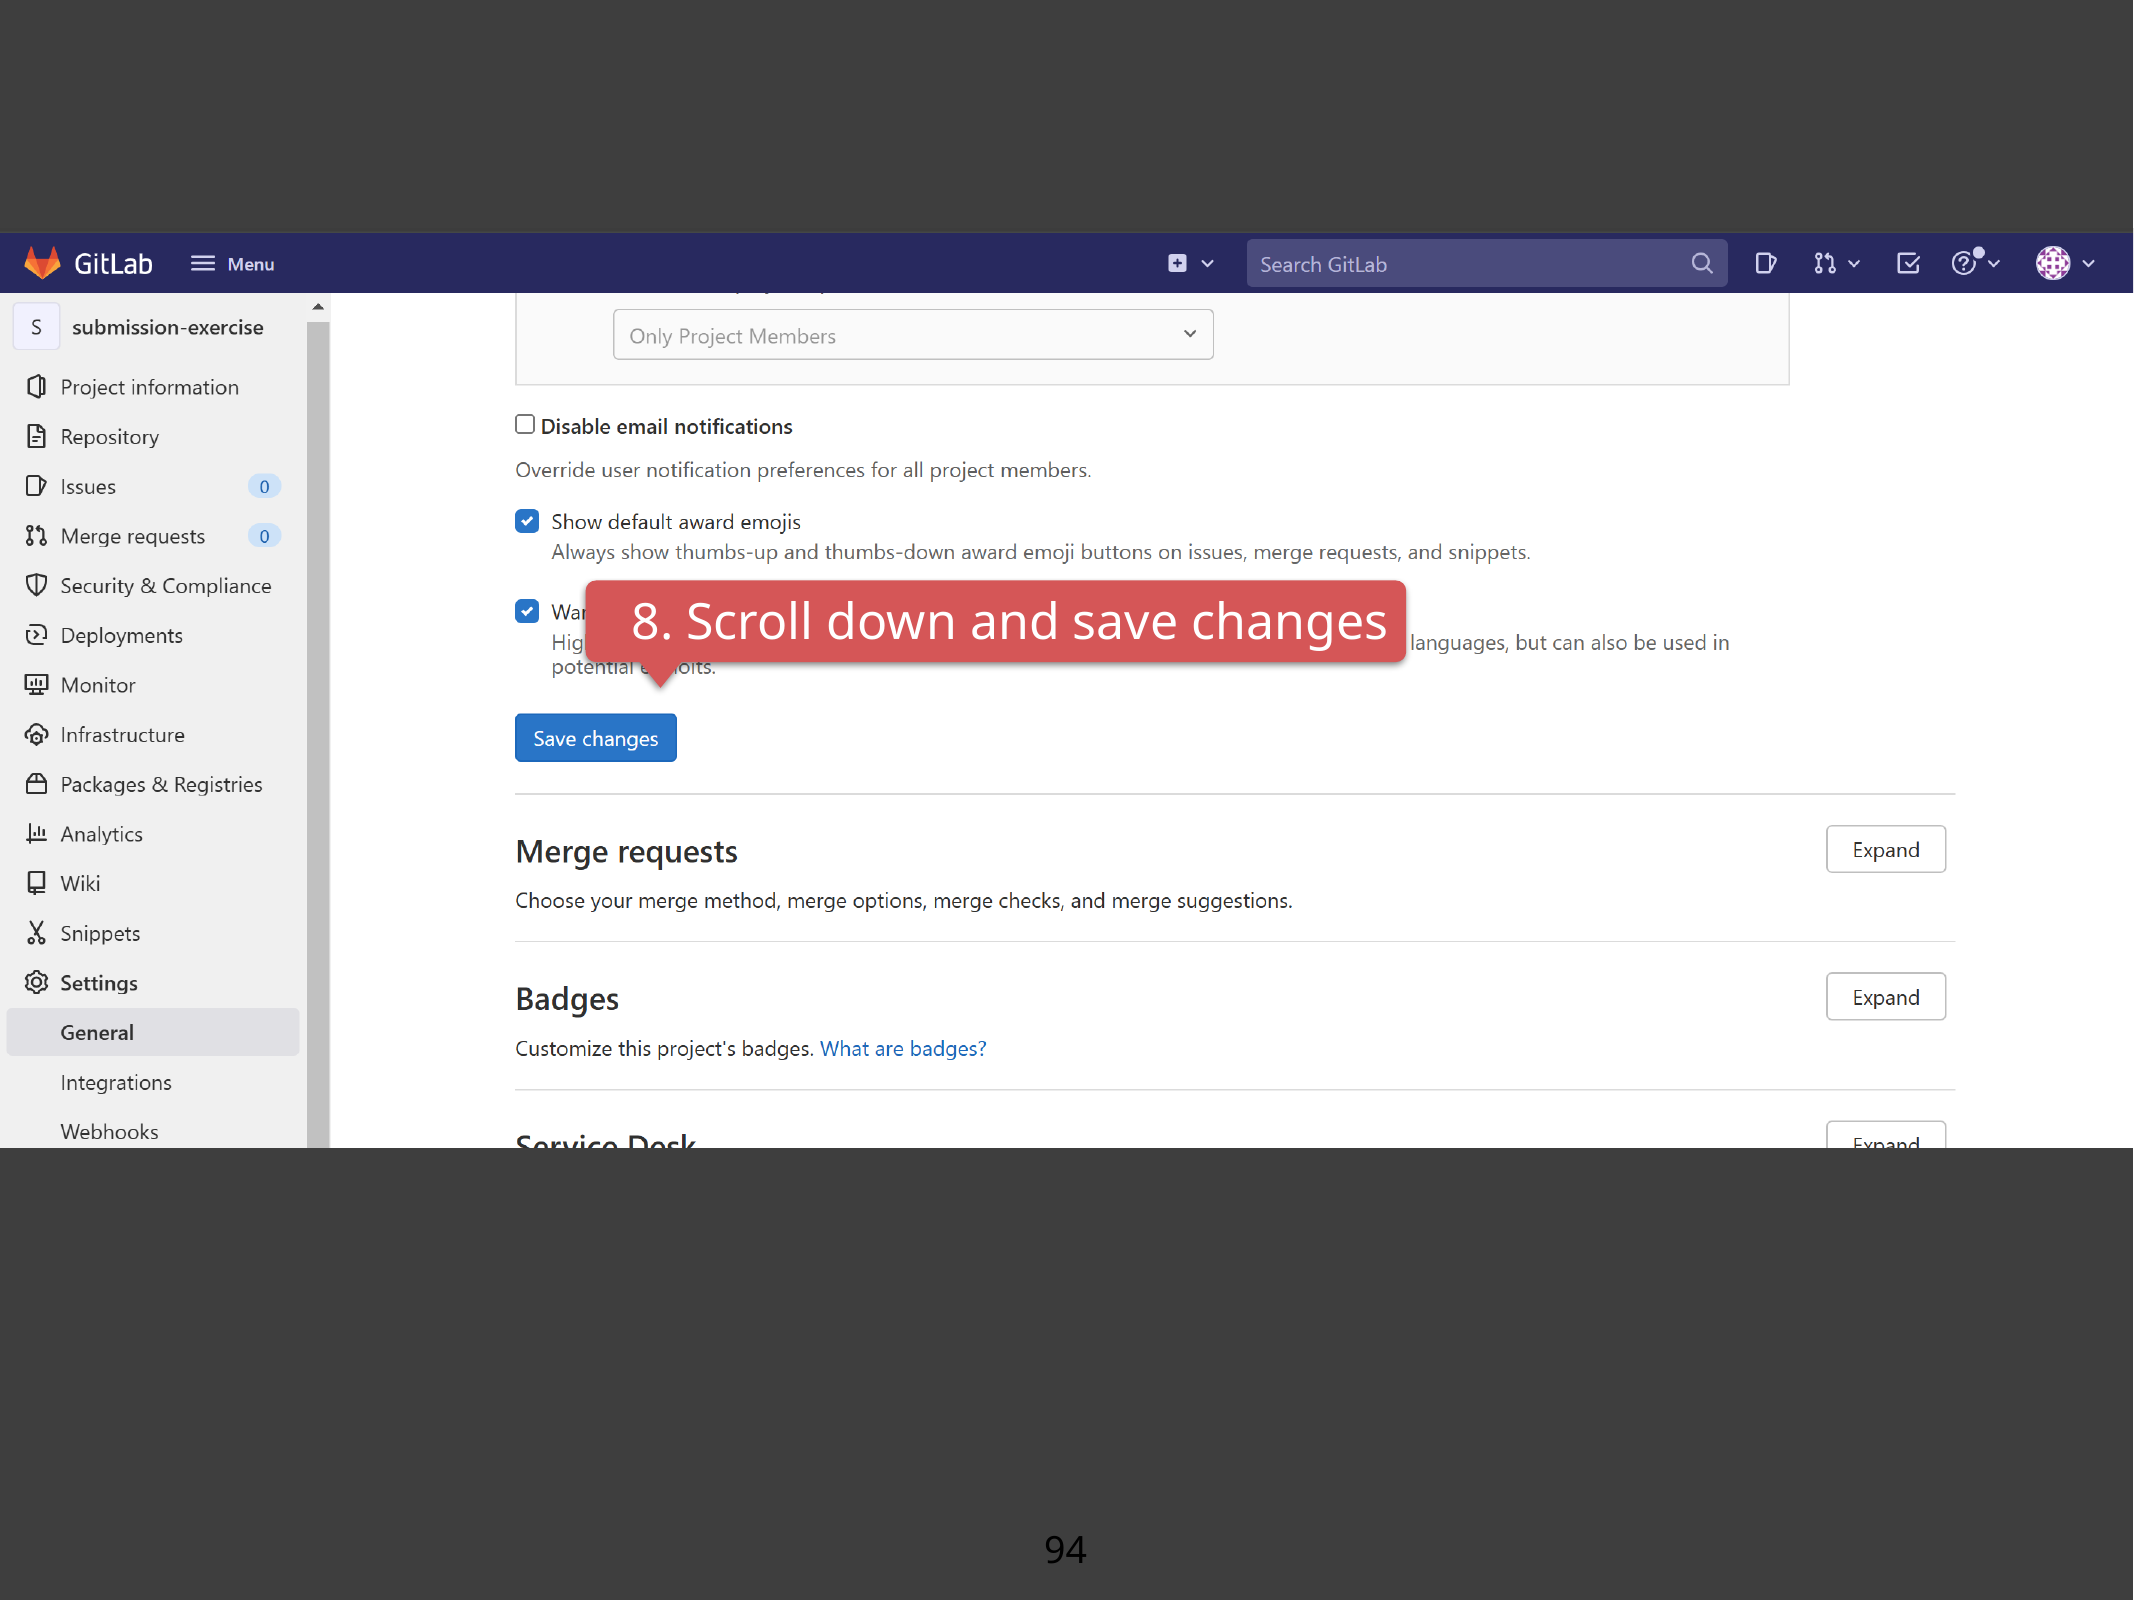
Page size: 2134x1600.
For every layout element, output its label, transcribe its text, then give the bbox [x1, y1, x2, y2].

picture [0, 228, 2134, 1148]
slide_number 94 [1035, 1517, 1096, 1600]
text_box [585, 580, 1407, 689]
